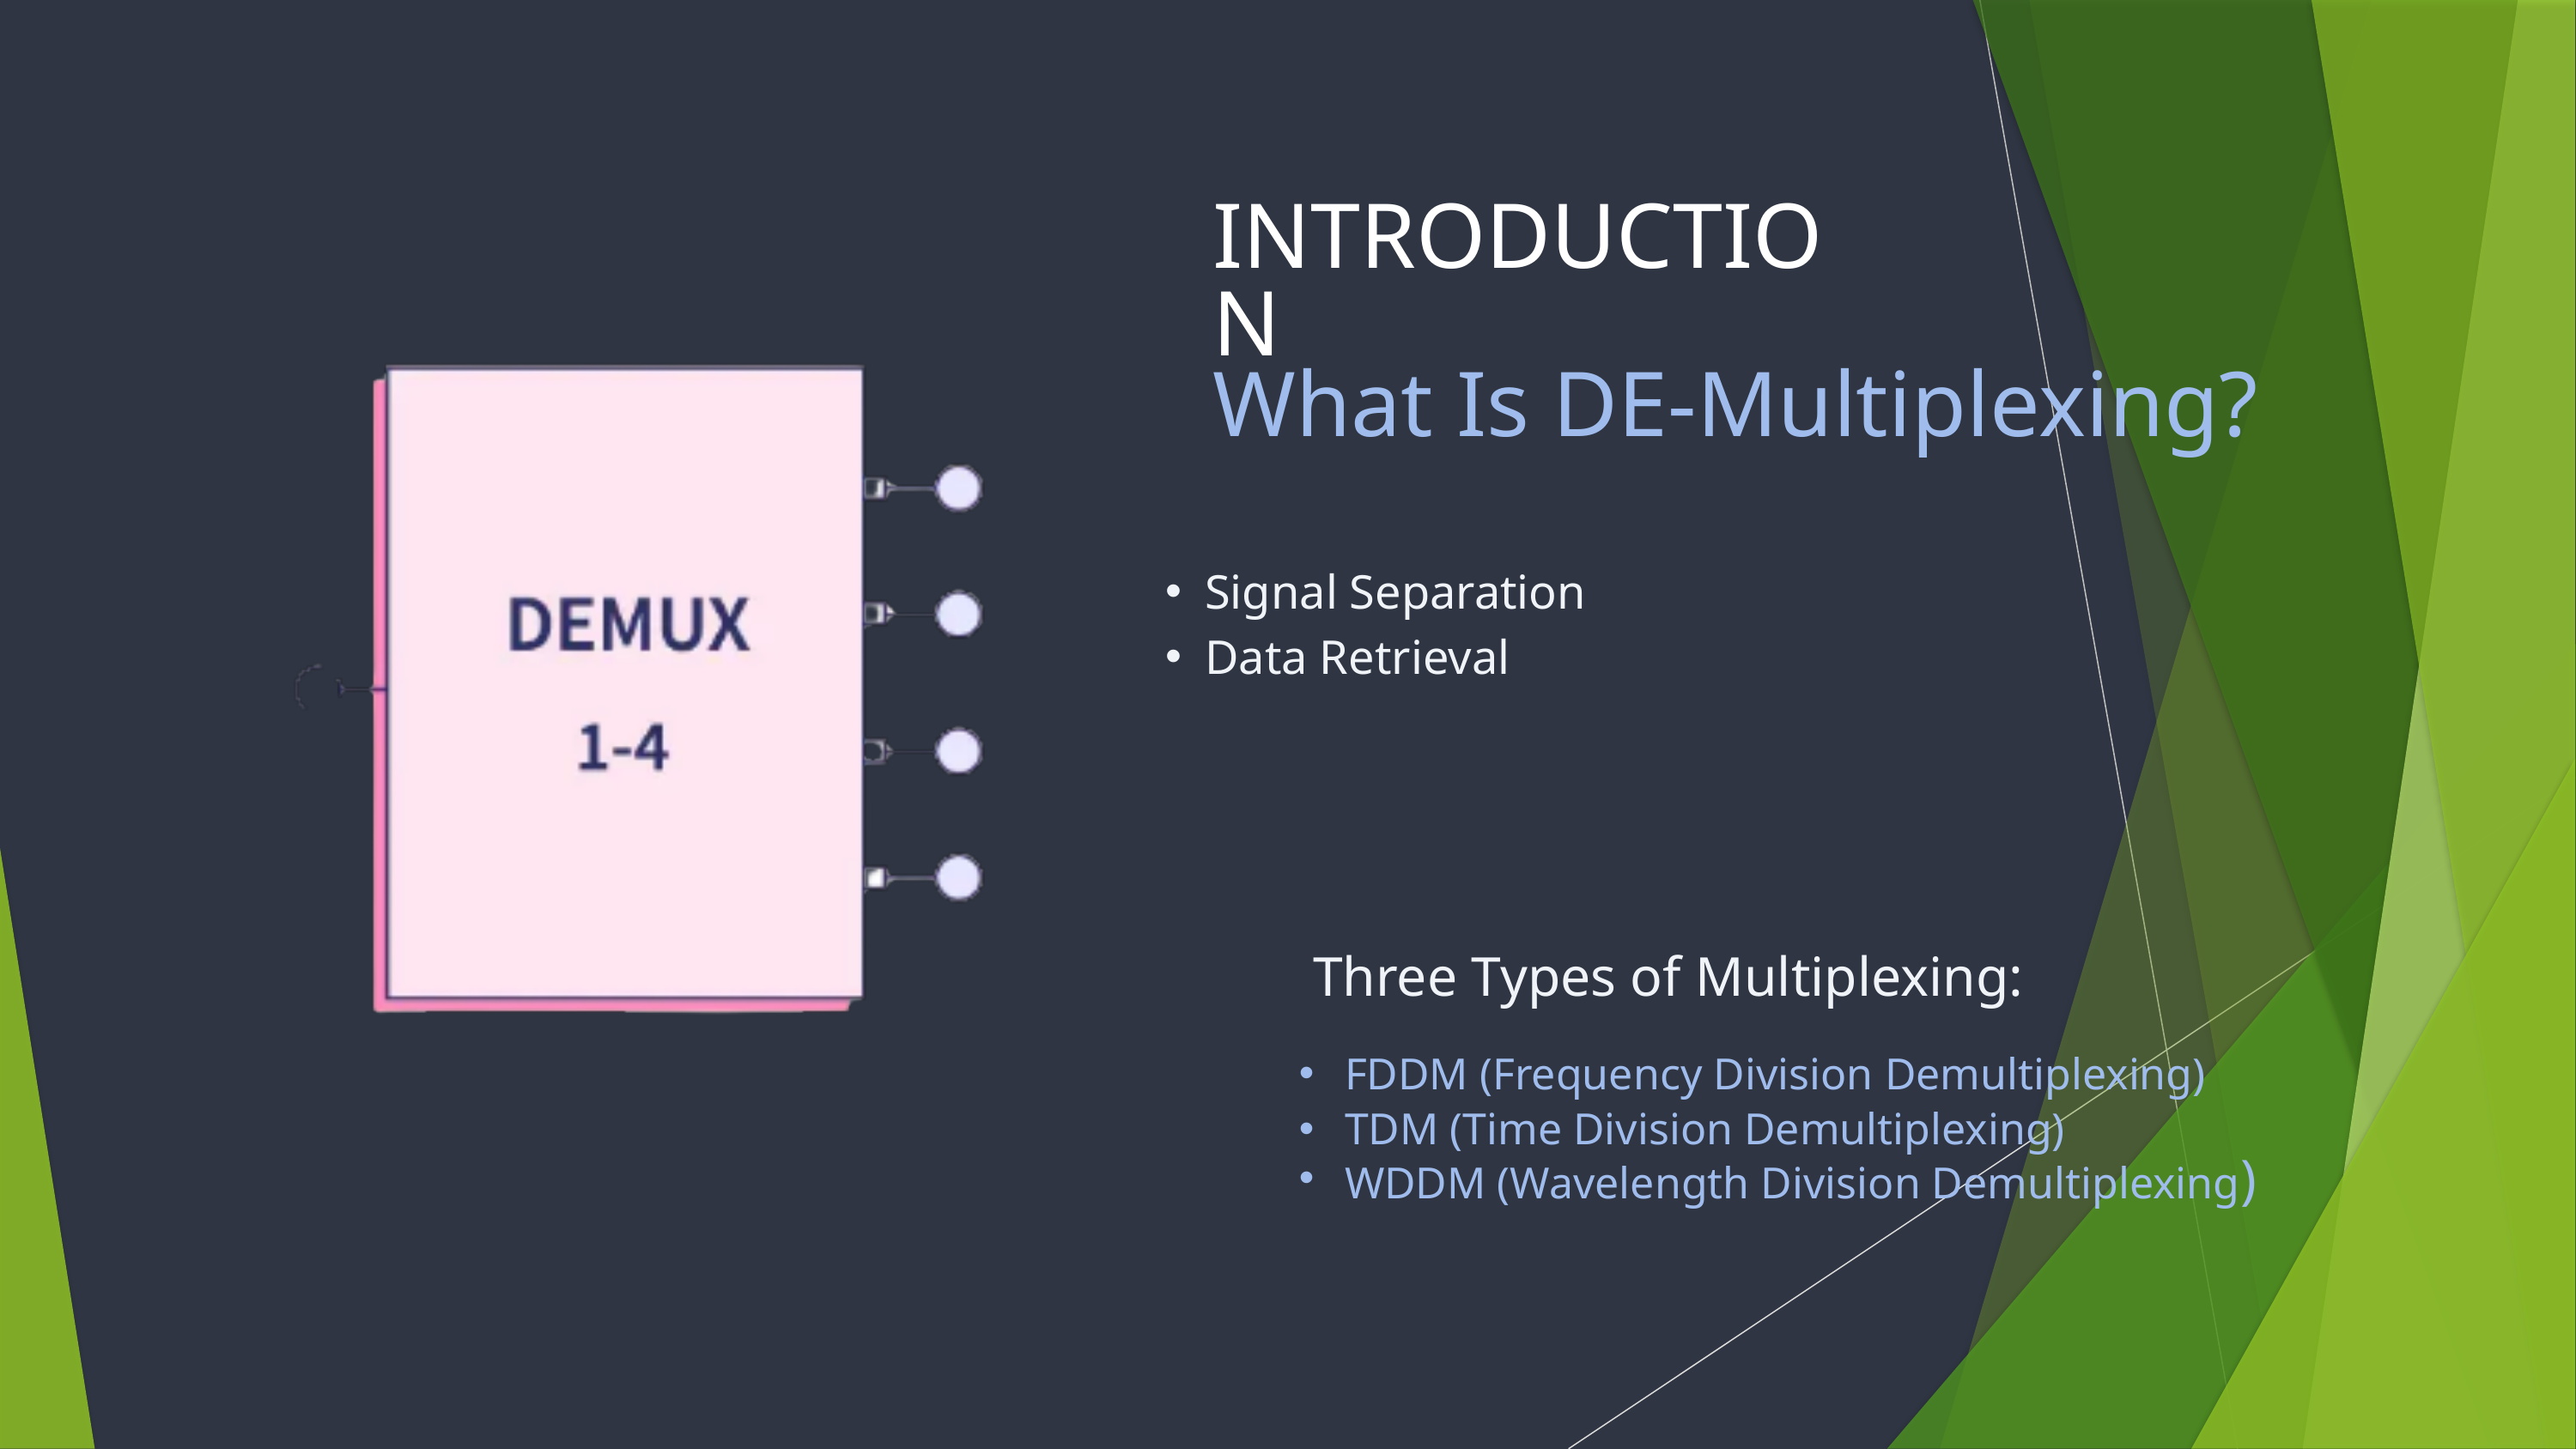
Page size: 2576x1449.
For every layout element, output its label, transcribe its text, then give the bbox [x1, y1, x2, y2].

text_box [268, 353, 1025, 1063]
text_box Signal Separation Data Retrieval [1126, 553, 2520, 684]
text_box What Is DE-Multiplexing? [1212, 367, 2262, 455]
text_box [1253, 954, 2259, 1213]
text_box INTRODUCTION [1212, 198, 1883, 367]
